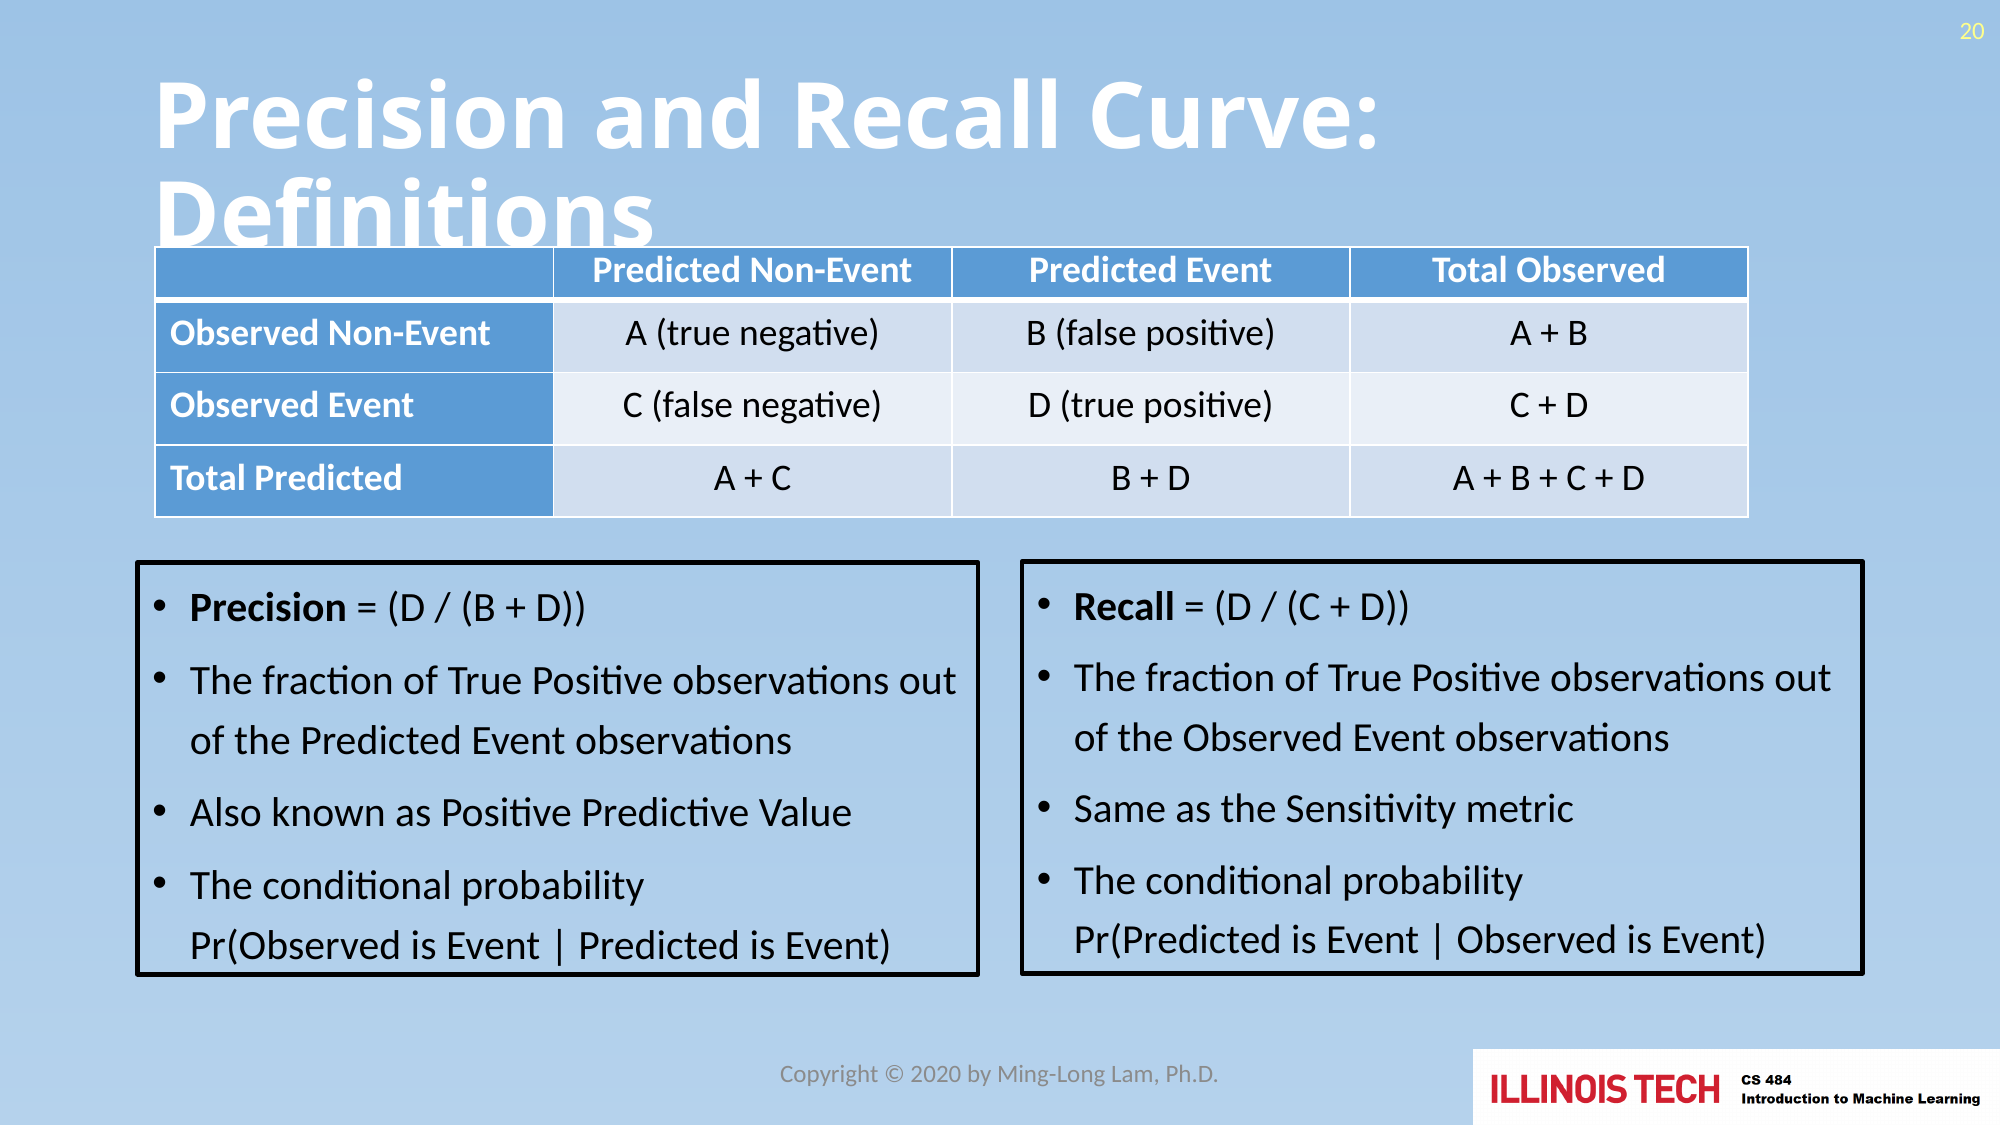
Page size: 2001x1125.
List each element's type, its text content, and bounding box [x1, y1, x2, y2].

table_cell Observed Non-Event [156, 303, 553, 372]
table_cell B (false positive) [953, 303, 1349, 372]
table_header Predicted Non-Event [554, 248, 951, 297]
list Precision = (D / (B + D)) The fraction of True Positive observations out of the Predicted Event observations Also known as Positive Predictive Value The conditional probability Pr(Observed is Event | Predicted is Event) [137, 562, 979, 975]
table_header [156, 248, 553, 297]
table_cell C + D [1351, 373, 1747, 444]
text_box Recall = (D / (C + D)) The fraction of True Positive observations out of the Observed Event observations Same as the Sensitivity metric The conditional probability Pr(Predicted is Event | Observed is Event) [1021, 561, 1863, 974]
picture [1473, 1049, 2000, 1125]
table_cell C (false negative) [554, 373, 951, 444]
table_cell A + B [1351, 303, 1747, 372]
slide_number 20 [1550, 0, 2000, 60]
table_cell A (true negative) [554, 303, 951, 372]
table_cell B + D [953, 446, 1349, 516]
table_cell Total Predicted [156, 446, 553, 516]
footer Copyright © 2020 by Ming-Long Lam, Ph.D. [662, 1042, 1338, 1103]
table_cell D (true positive) [953, 373, 1349, 444]
table_header Total Observed [1351, 248, 1747, 297]
table_cell A + C [554, 446, 951, 516]
table_header Predicted Event [953, 248, 1349, 297]
table_cell Observed Event [156, 373, 553, 444]
table_cell A + B + C + D [1351, 446, 1747, 516]
title Precision and Recall Curve: Definitions [137, 59, 1863, 278]
